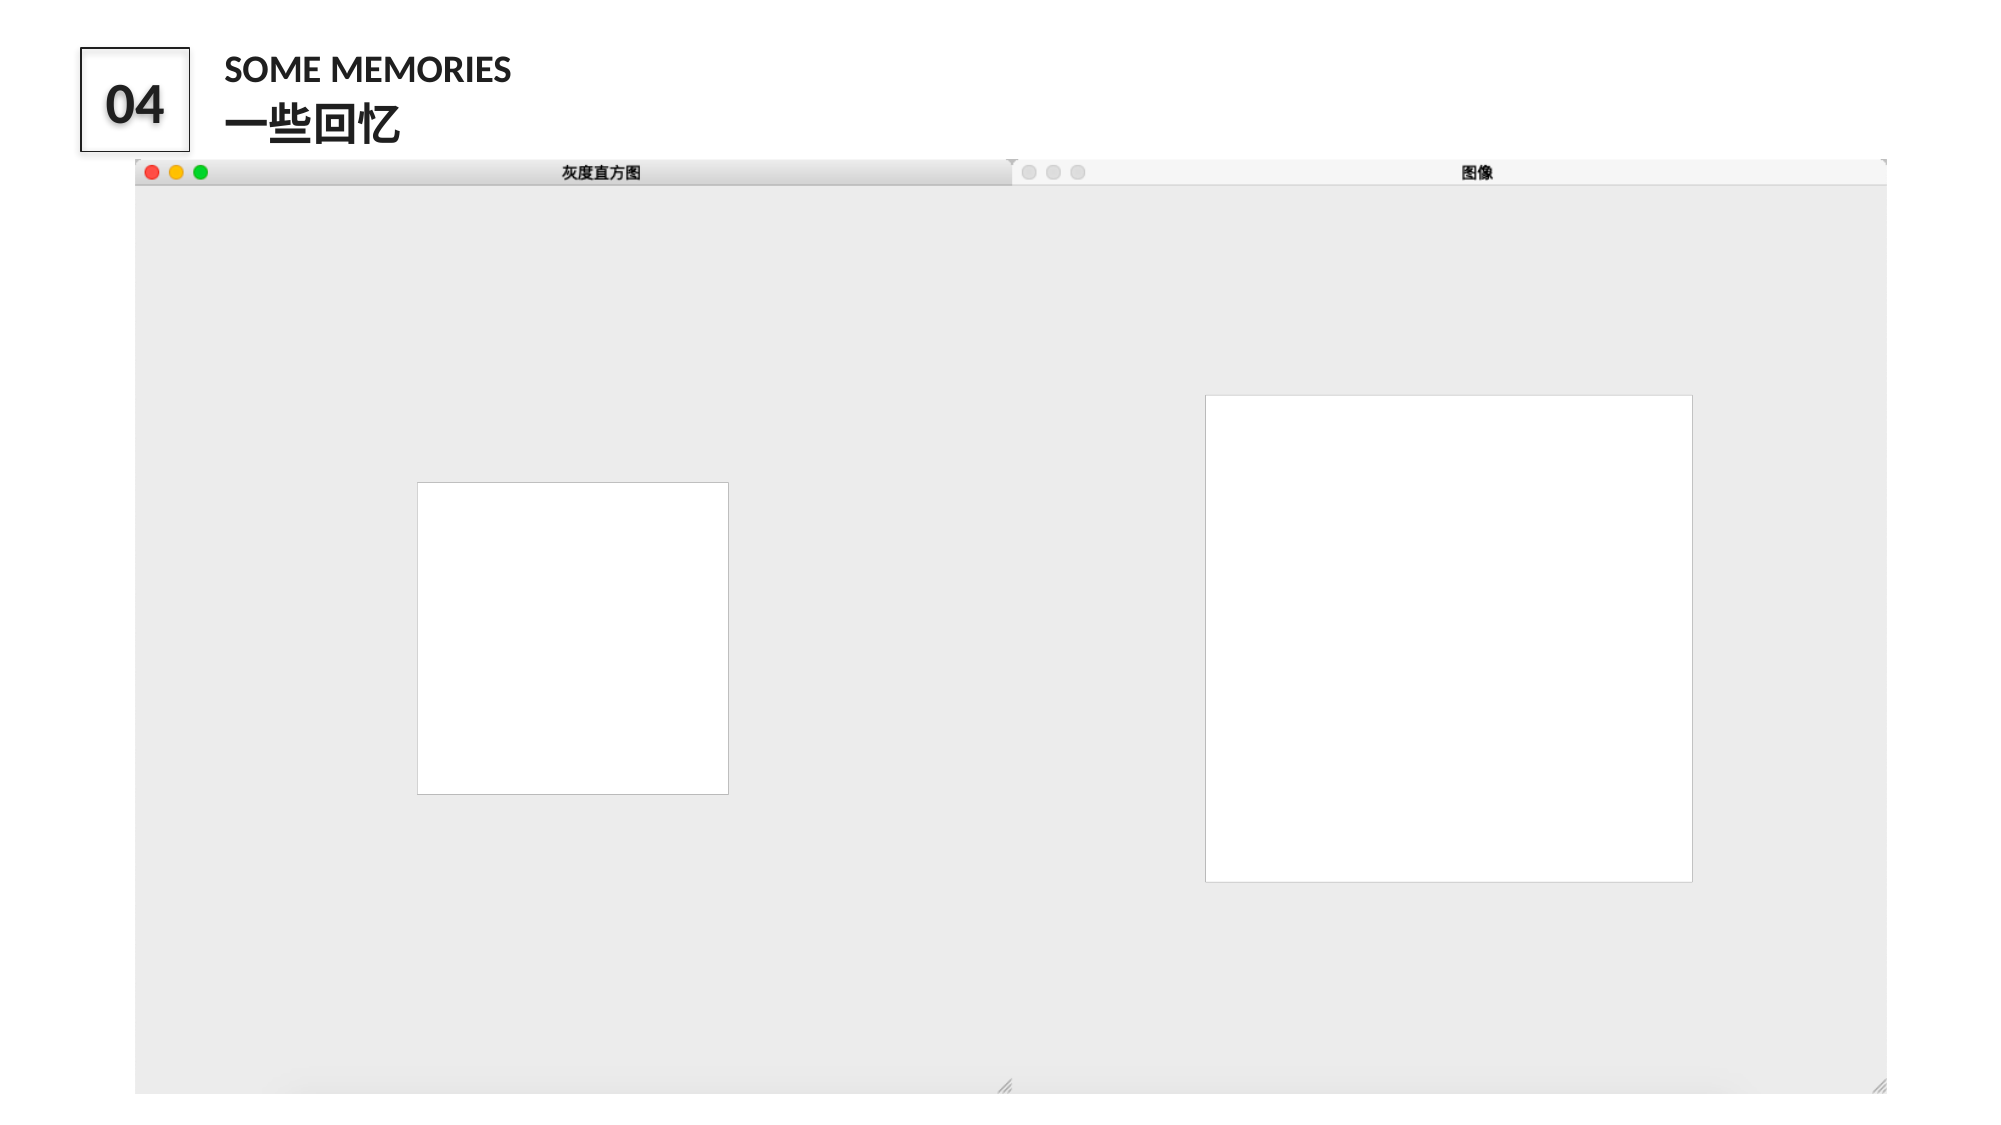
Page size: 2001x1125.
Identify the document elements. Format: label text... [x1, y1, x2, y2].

picture [134, 159, 1888, 1095]
text_box 04 [80, 47, 190, 152]
text_box SOME MEMORIES 一些回忆 [204, 29, 677, 158]
